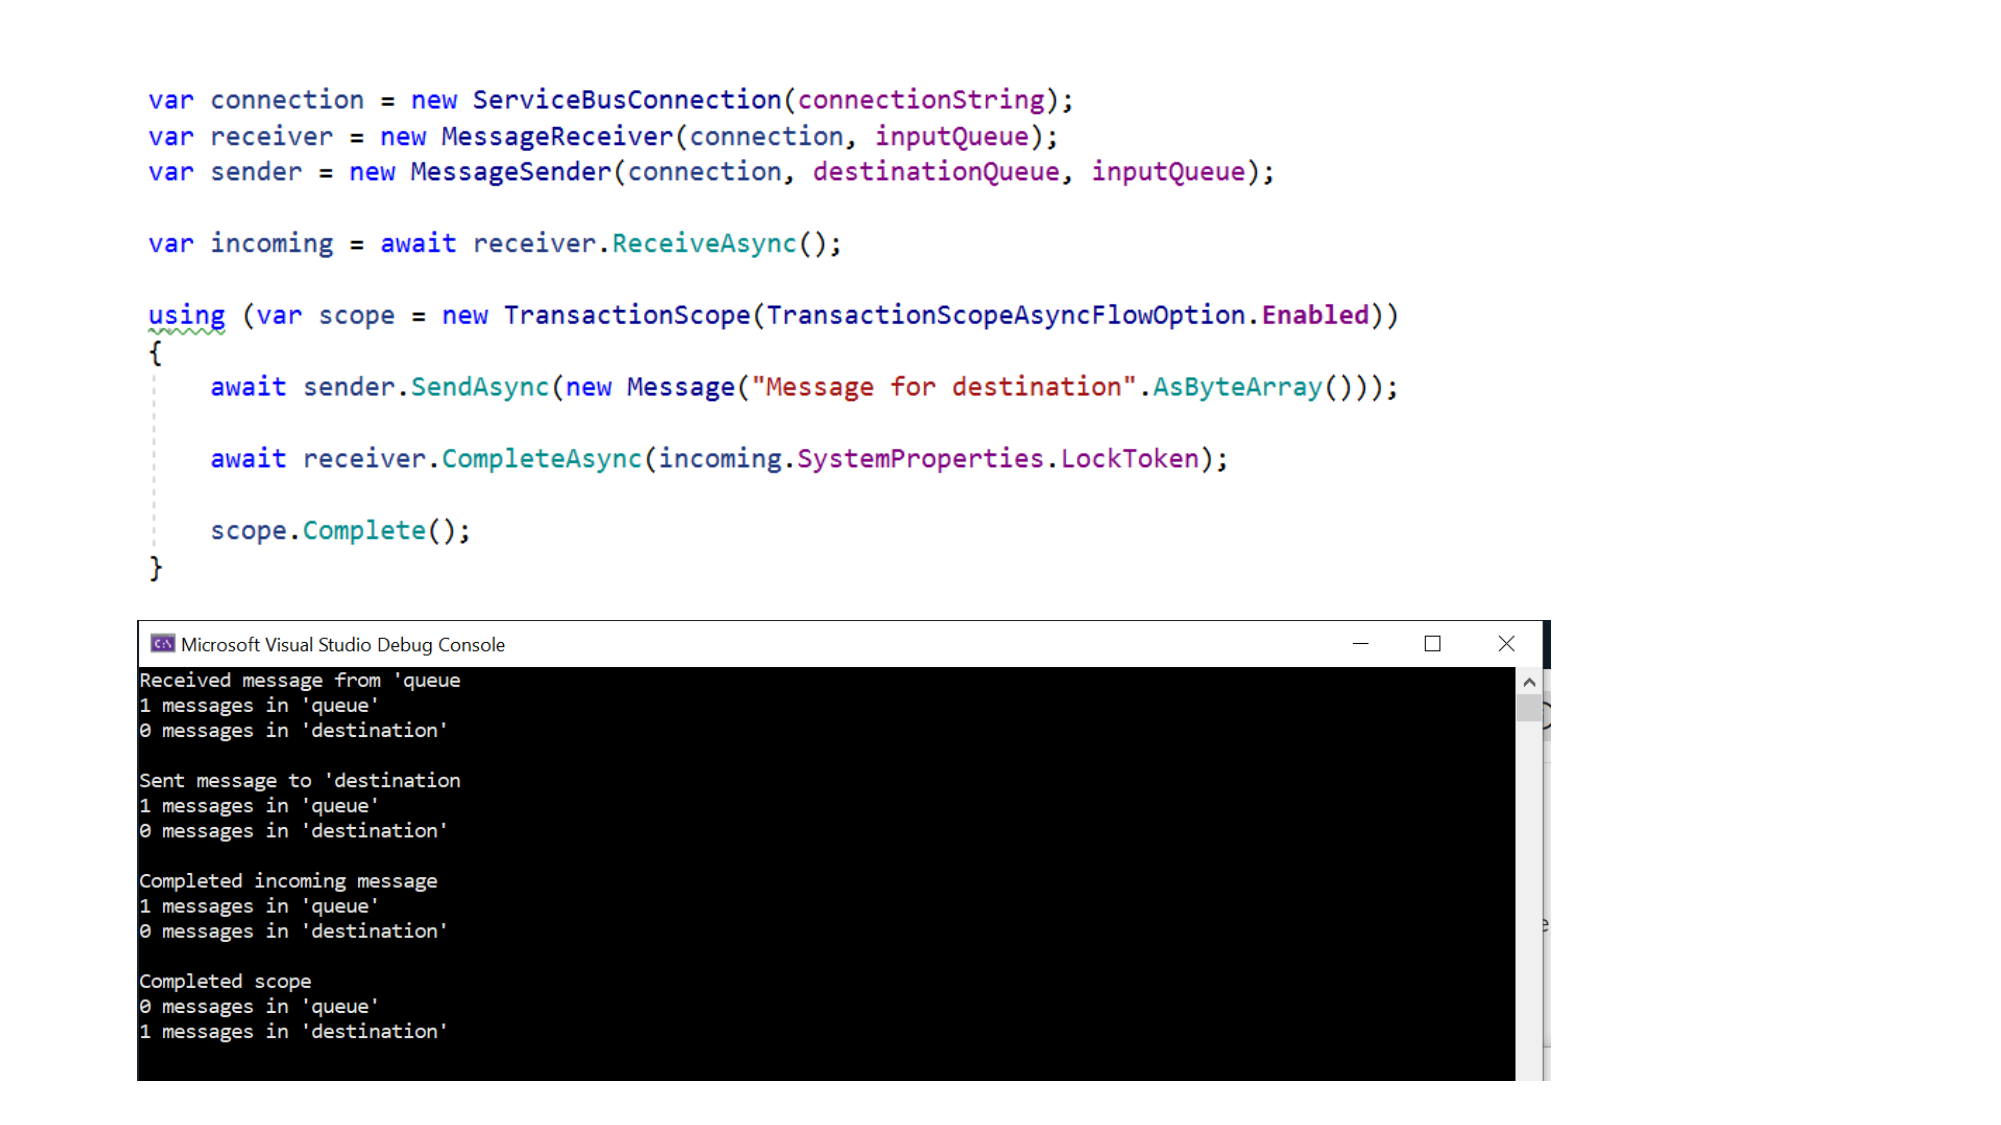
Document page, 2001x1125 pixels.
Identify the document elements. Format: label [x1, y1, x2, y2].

picture [137, 620, 1551, 1081]
picture [137, 75, 1440, 590]
